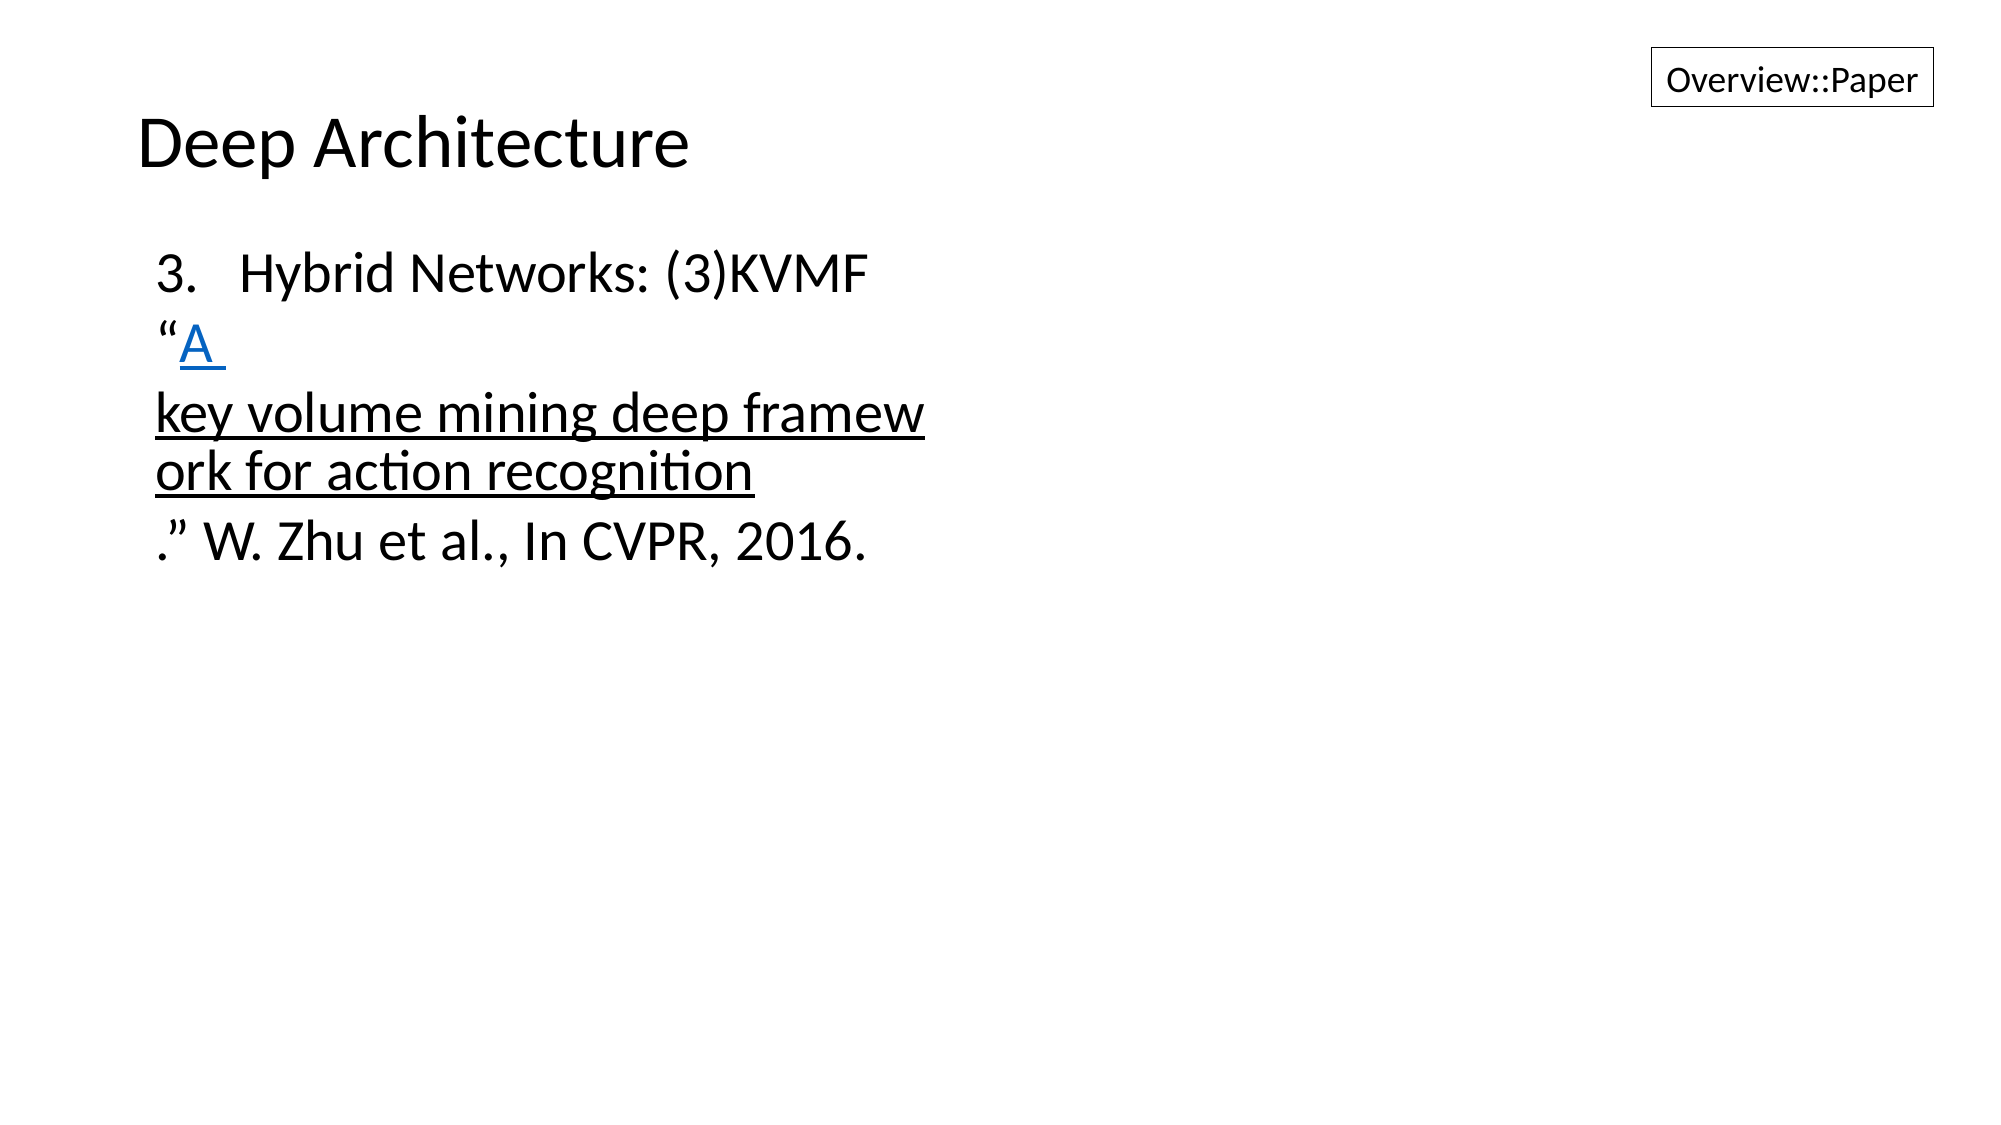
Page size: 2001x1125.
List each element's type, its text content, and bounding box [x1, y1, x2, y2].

text_box Deep Architecture [122, 85, 707, 191]
text_box Overview::Paper [1651, 47, 1934, 107]
text_box Hybrid Networks: (3)KVMF “A key volume mining deep framework for action recognition.” W. Zhu et al., In CVPR, 2016. [140, 226, 965, 592]
